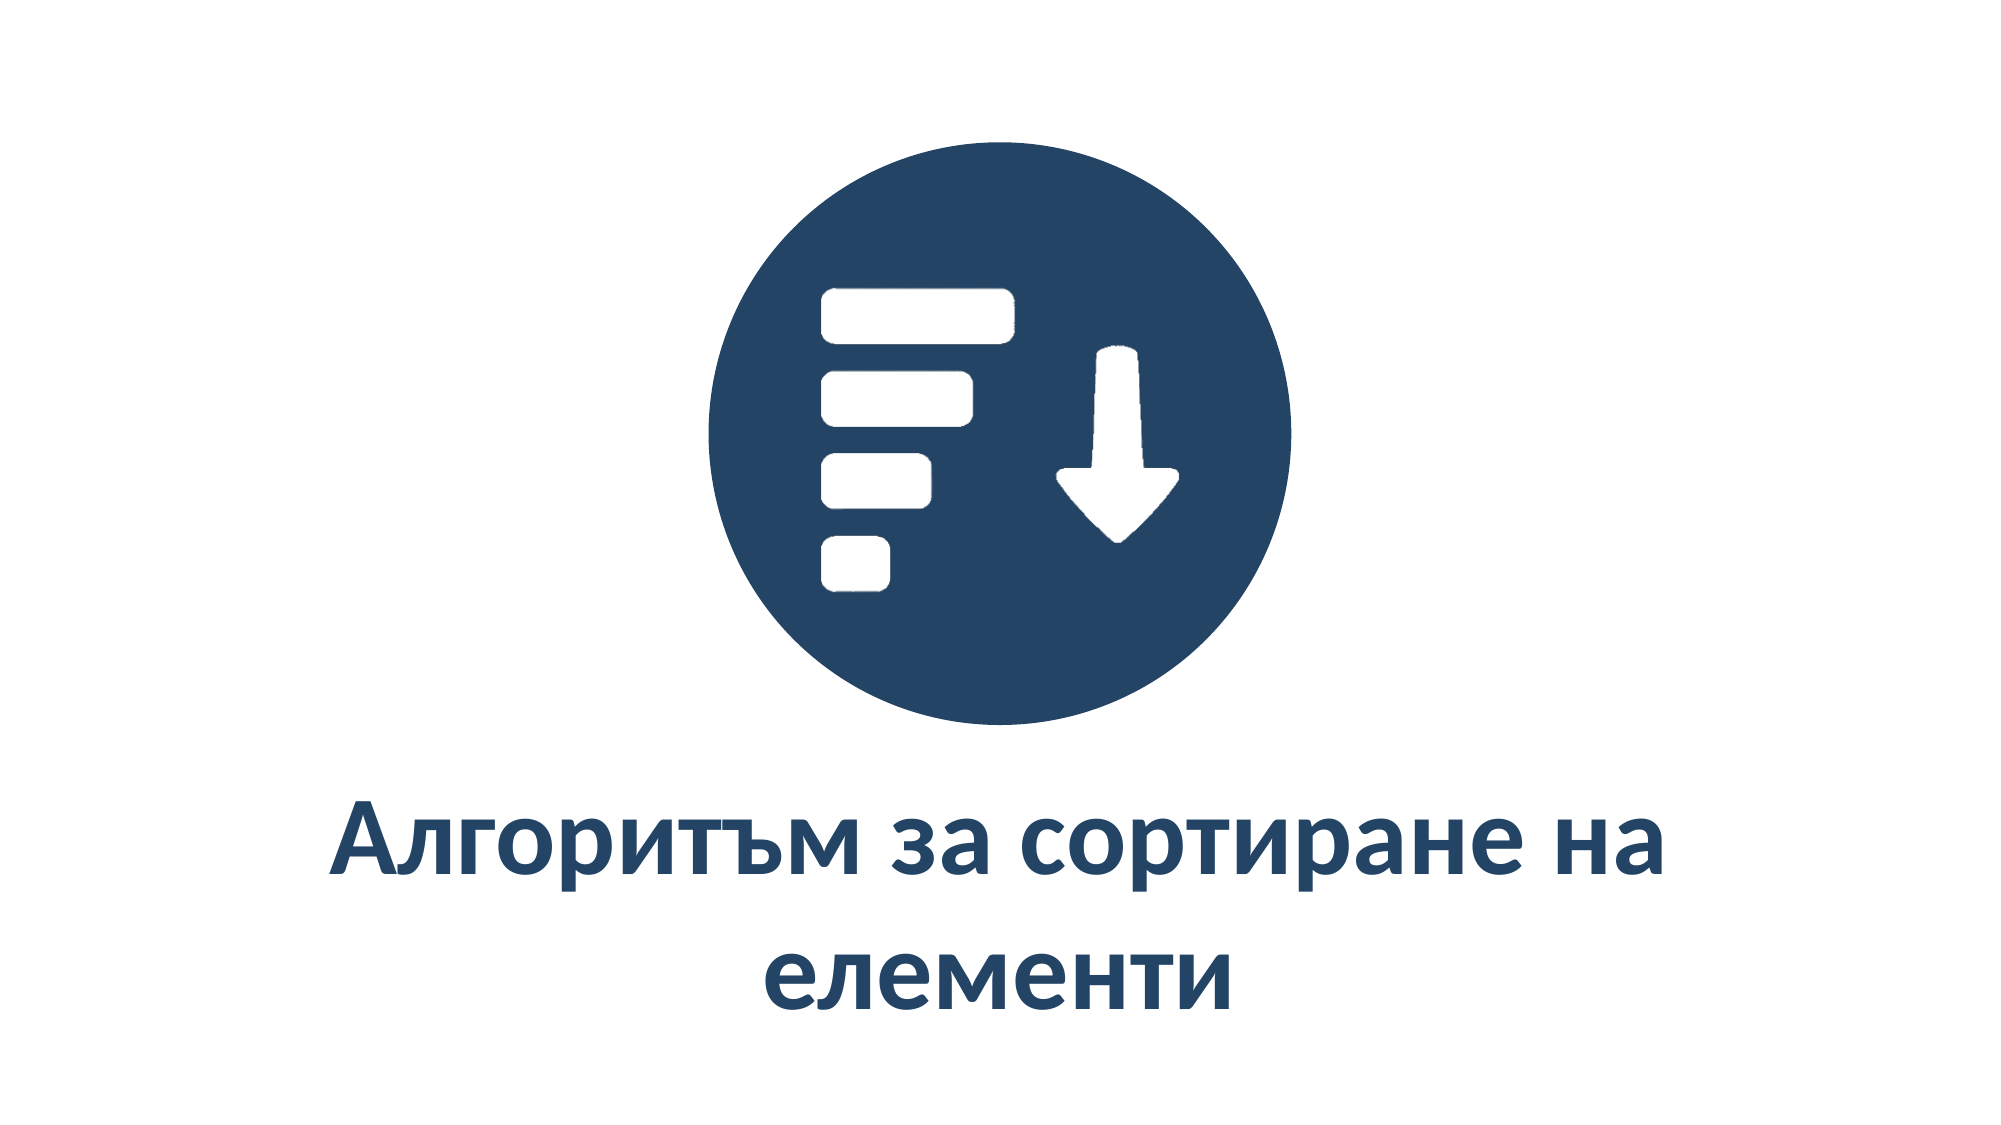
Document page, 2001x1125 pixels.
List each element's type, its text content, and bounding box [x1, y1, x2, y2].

picture [820, 259, 1180, 619]
title Алгоритъм за сортиране на елементи [100, 769, 1900, 1025]
